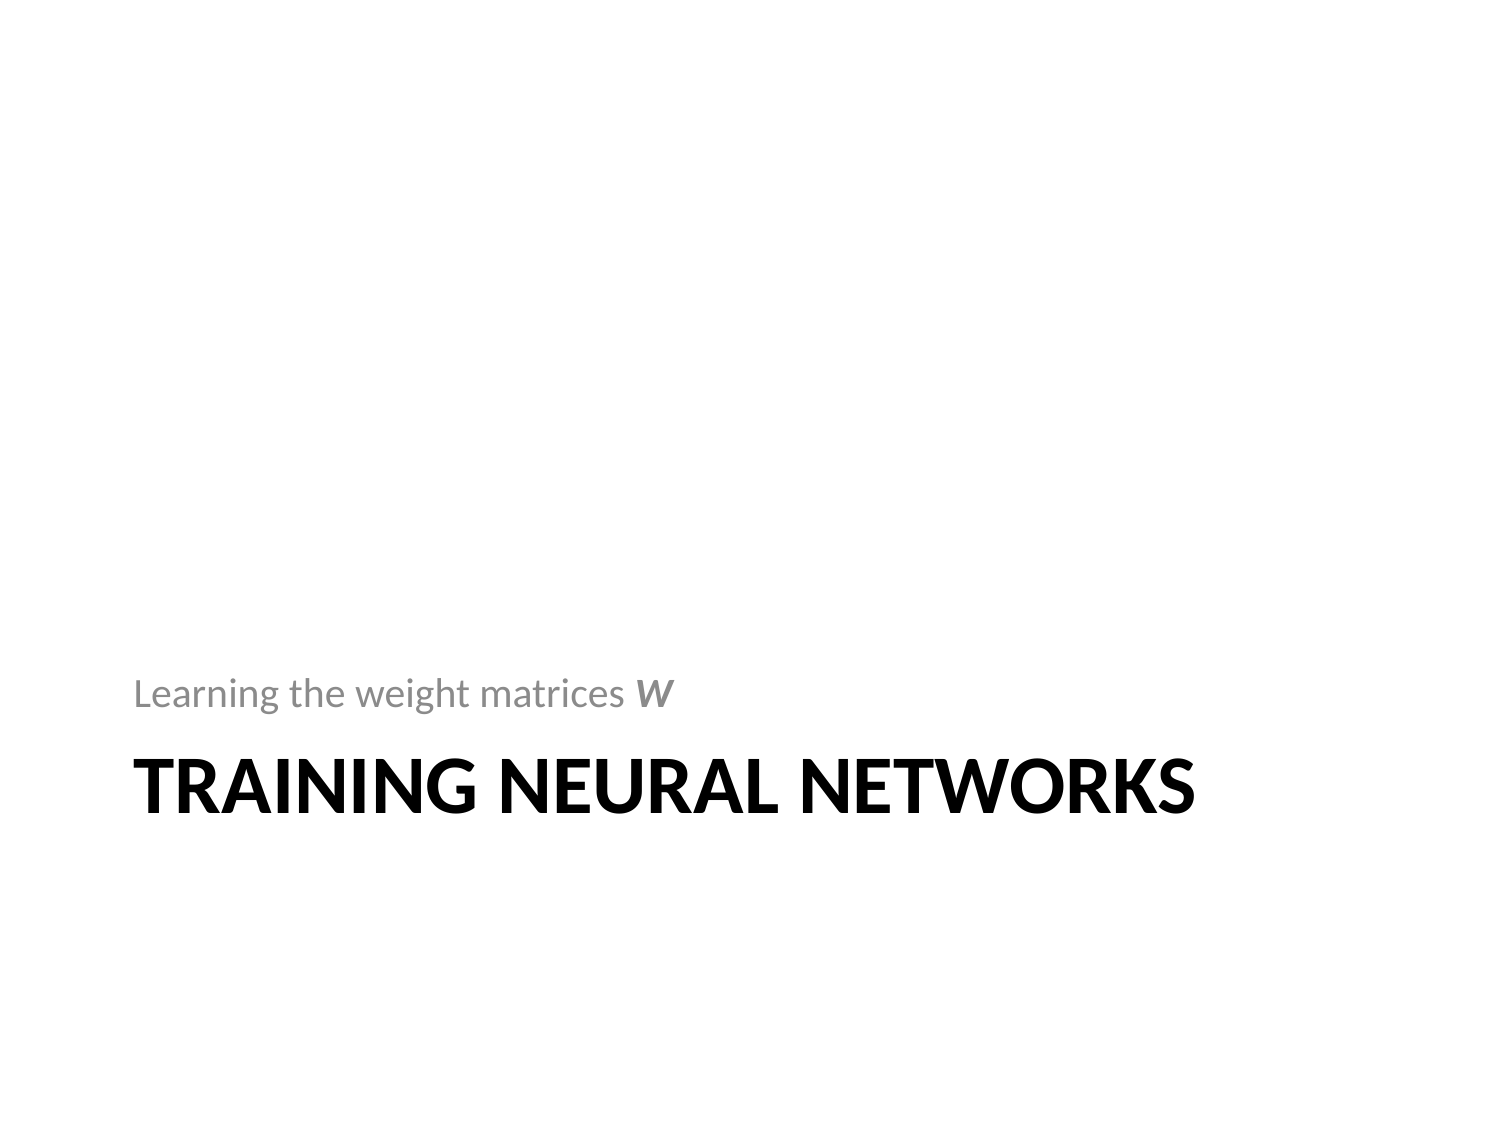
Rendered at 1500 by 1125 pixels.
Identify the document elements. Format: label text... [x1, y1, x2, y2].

title Training Neural Networks [118, 723, 1394, 947]
list Learning the weight matrices W [118, 476, 1394, 723]
